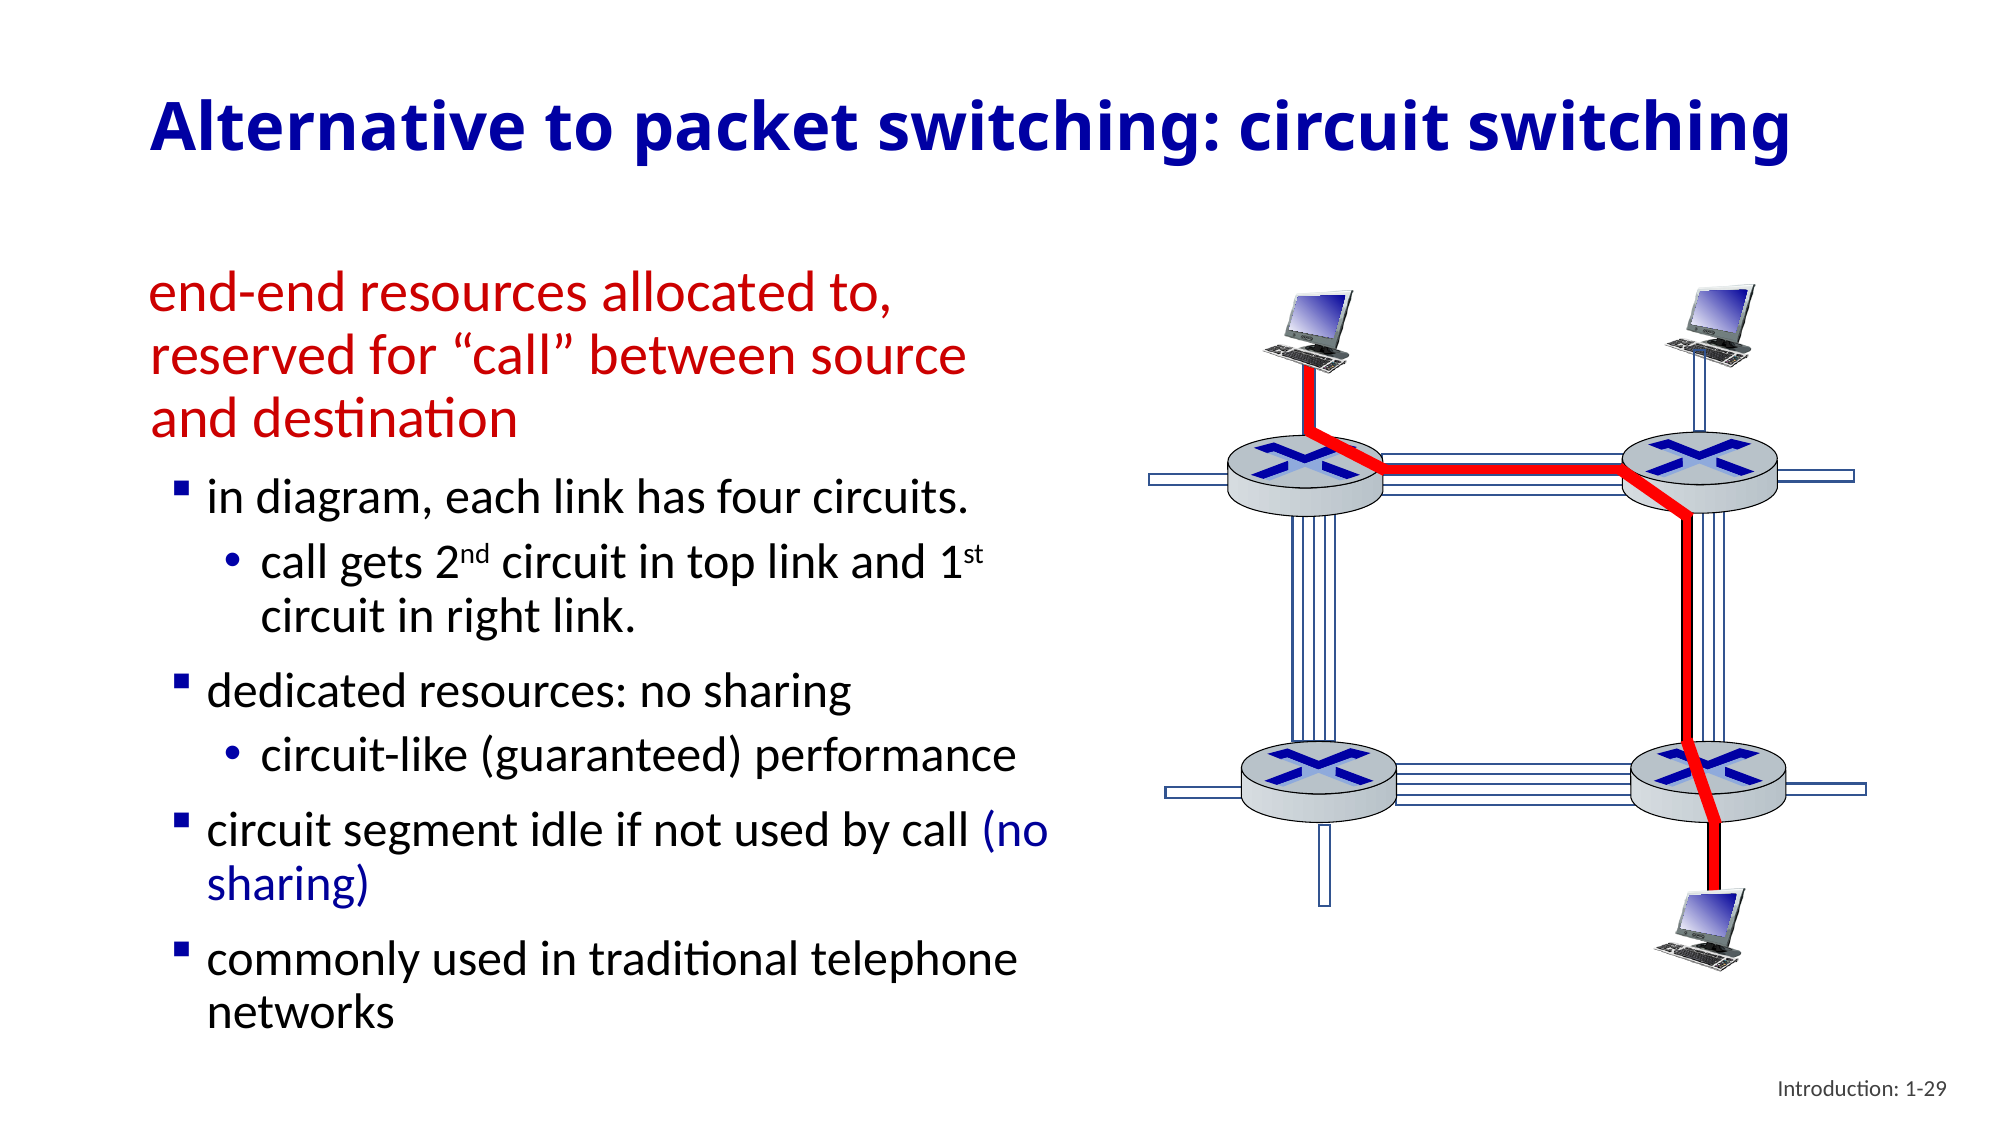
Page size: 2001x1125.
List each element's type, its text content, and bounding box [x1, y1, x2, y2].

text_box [1642, 280, 1758, 374]
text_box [1240, 286, 1356, 380]
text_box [1631, 884, 1748, 979]
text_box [1227, 435, 1383, 517]
text_box [1679, 736, 1695, 741]
text_box [1778, 469, 1855, 483]
text_box [1693, 514, 1704, 741]
text_box [1386, 463, 1619, 474]
text_box [1302, 380, 1316, 434]
text_box [1787, 782, 1867, 796]
text_box [1707, 823, 1724, 828]
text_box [1397, 763, 1630, 805]
slide_number Introduction: 1-29 [1512, 1056, 1963, 1117]
text_box [1681, 518, 1693, 740]
text_box [1383, 453, 1622, 463]
text_box [1693, 374, 1706, 431]
text_box [1715, 514, 1725, 741]
text_box [1613, 461, 1622, 480]
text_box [1622, 432, 1778, 514]
text_box [1704, 514, 1715, 740]
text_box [1630, 741, 1786, 823]
text_box [1318, 824, 1331, 907]
list end-end resources allocated to, reserved for “call” between source and destination in diagram, each link has four circuits. call gets 2nd circuit in top link and 1st circuit in right link. dedicated resources: no sharing circuit-like (guaranteed) performance circuit segment idle if not used by call (no sharing) commonly used in traditional telephone networks [133, 253, 1068, 1125]
title Alternative to packet switching: circuit switching [135, 55, 1861, 202]
text_box [1148, 473, 1227, 486]
text_box [1164, 786, 1241, 799]
text_box [1383, 484, 1622, 496]
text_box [1198, 602, 1437, 646]
text_box [1384, 474, 1621, 484]
text_box [1383, 461, 1390, 478]
text_box [1671, 514, 1695, 525]
text_box [1707, 824, 1721, 884]
text_box [1303, 423, 1333, 435]
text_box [1241, 741, 1397, 823]
